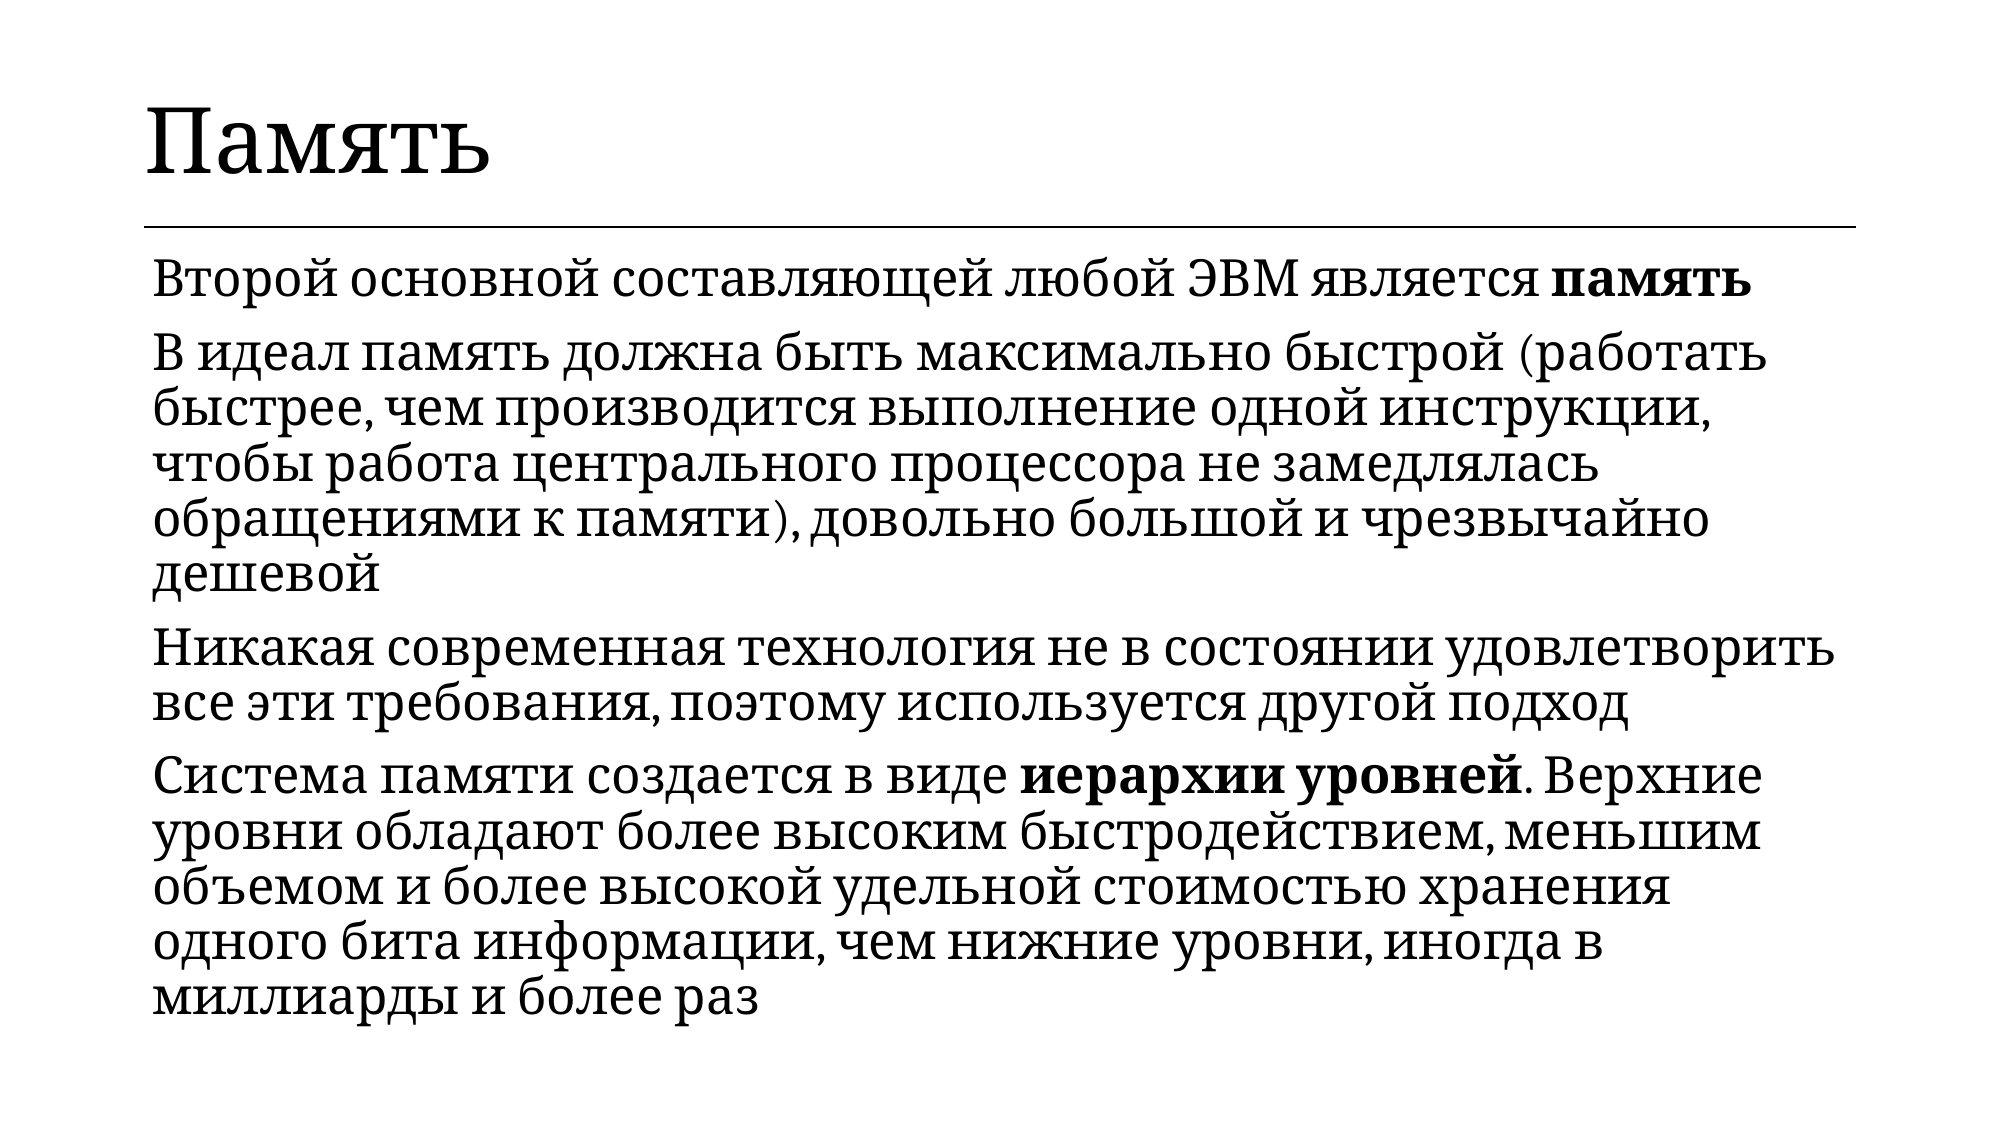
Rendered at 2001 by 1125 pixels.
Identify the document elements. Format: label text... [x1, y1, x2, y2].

list Второй основной составляющей любой ЭВМ является память В идеал память должна быть максимально быстрой (работать быстрее, чем производится выполнение одной инструкции, чтобы работа центрального процессора не замедлялась обращениями к памяти), довольно большой и чрезвычайно дешевой Никакая современная технология не в состоянии удовлетворить все эти требования, поэтому используется другой подход Система памяти создается в виде иерархии уровней. Верхние уровни обладают более высоким быстродействием, меньшим объемом и более высокой удельной стоимостью хранения одного бита информации, чем нижние уровни, иногда в миллиарды и более раз [137, 245, 1856, 1066]
table_header Память [144, 60, 1856, 226]
